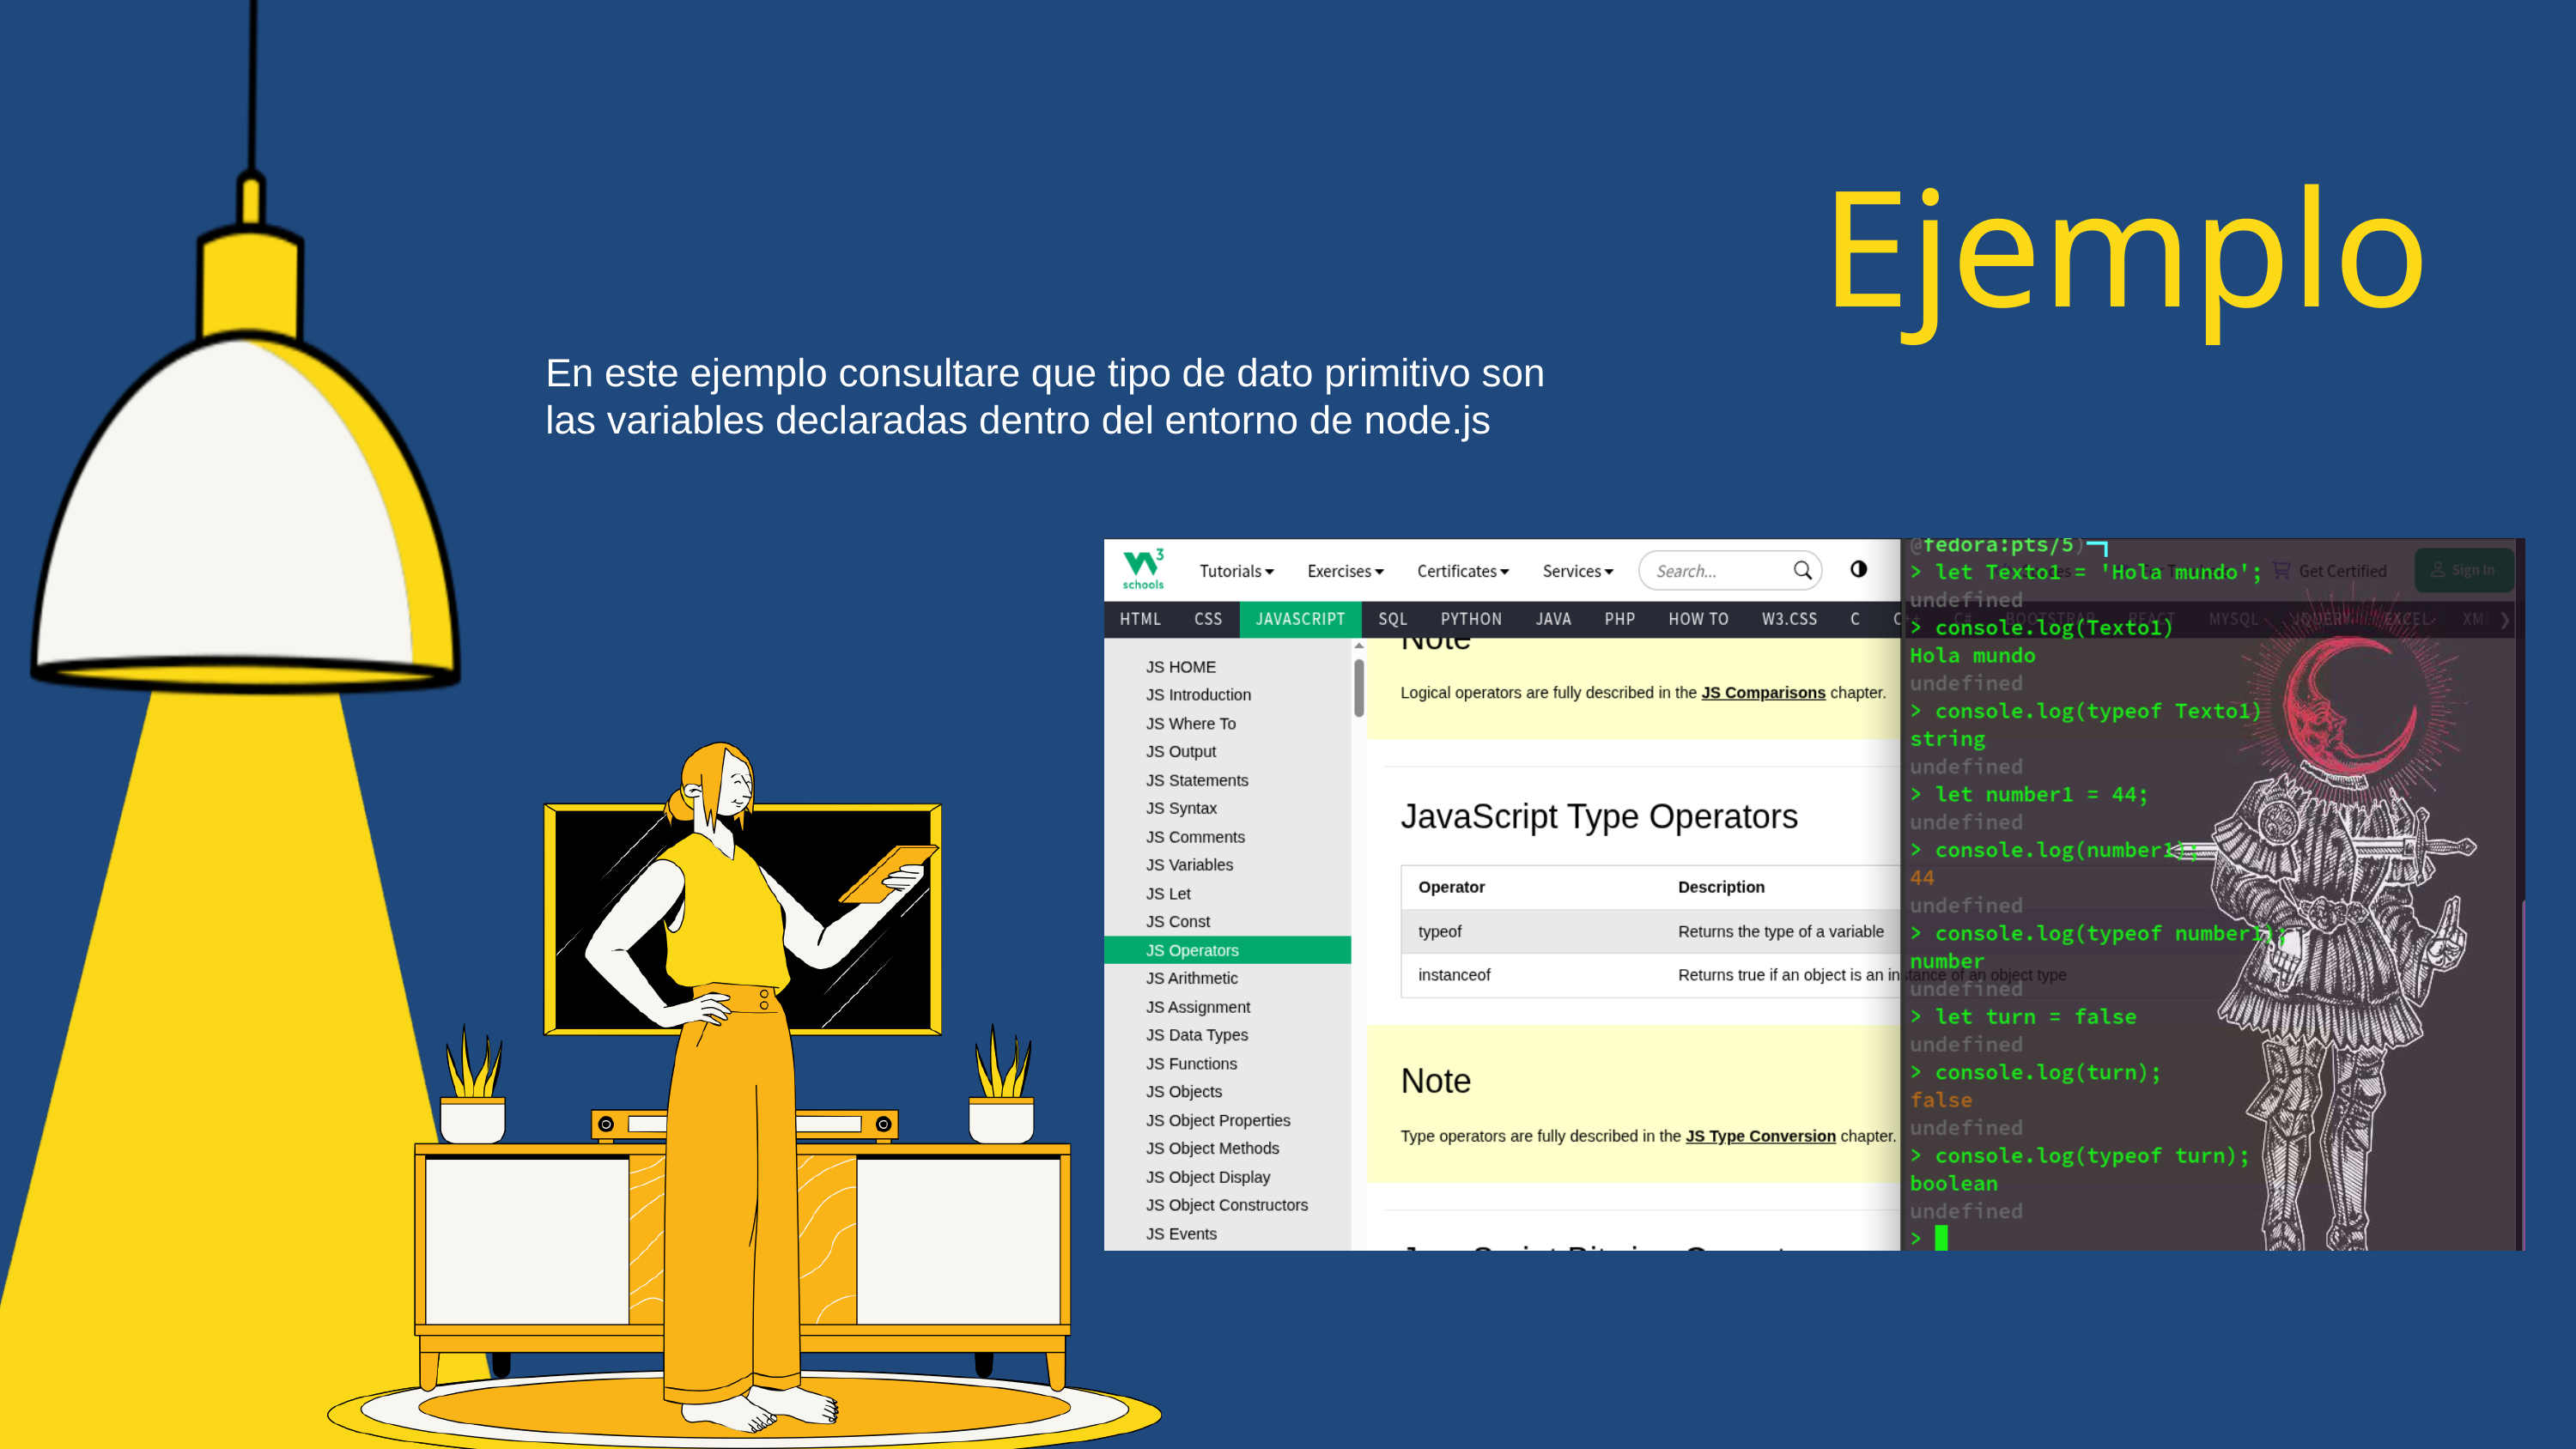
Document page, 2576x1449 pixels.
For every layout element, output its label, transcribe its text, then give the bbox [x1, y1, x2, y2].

picture [0, 0, 2525, 1449]
text_box Ejemplo [1347, 167, 2431, 342]
text_box En este ejemplo consultare que tipo de dato primitivo son las variables declaradas dentro del entorno de node.js [532, 341, 1570, 449]
